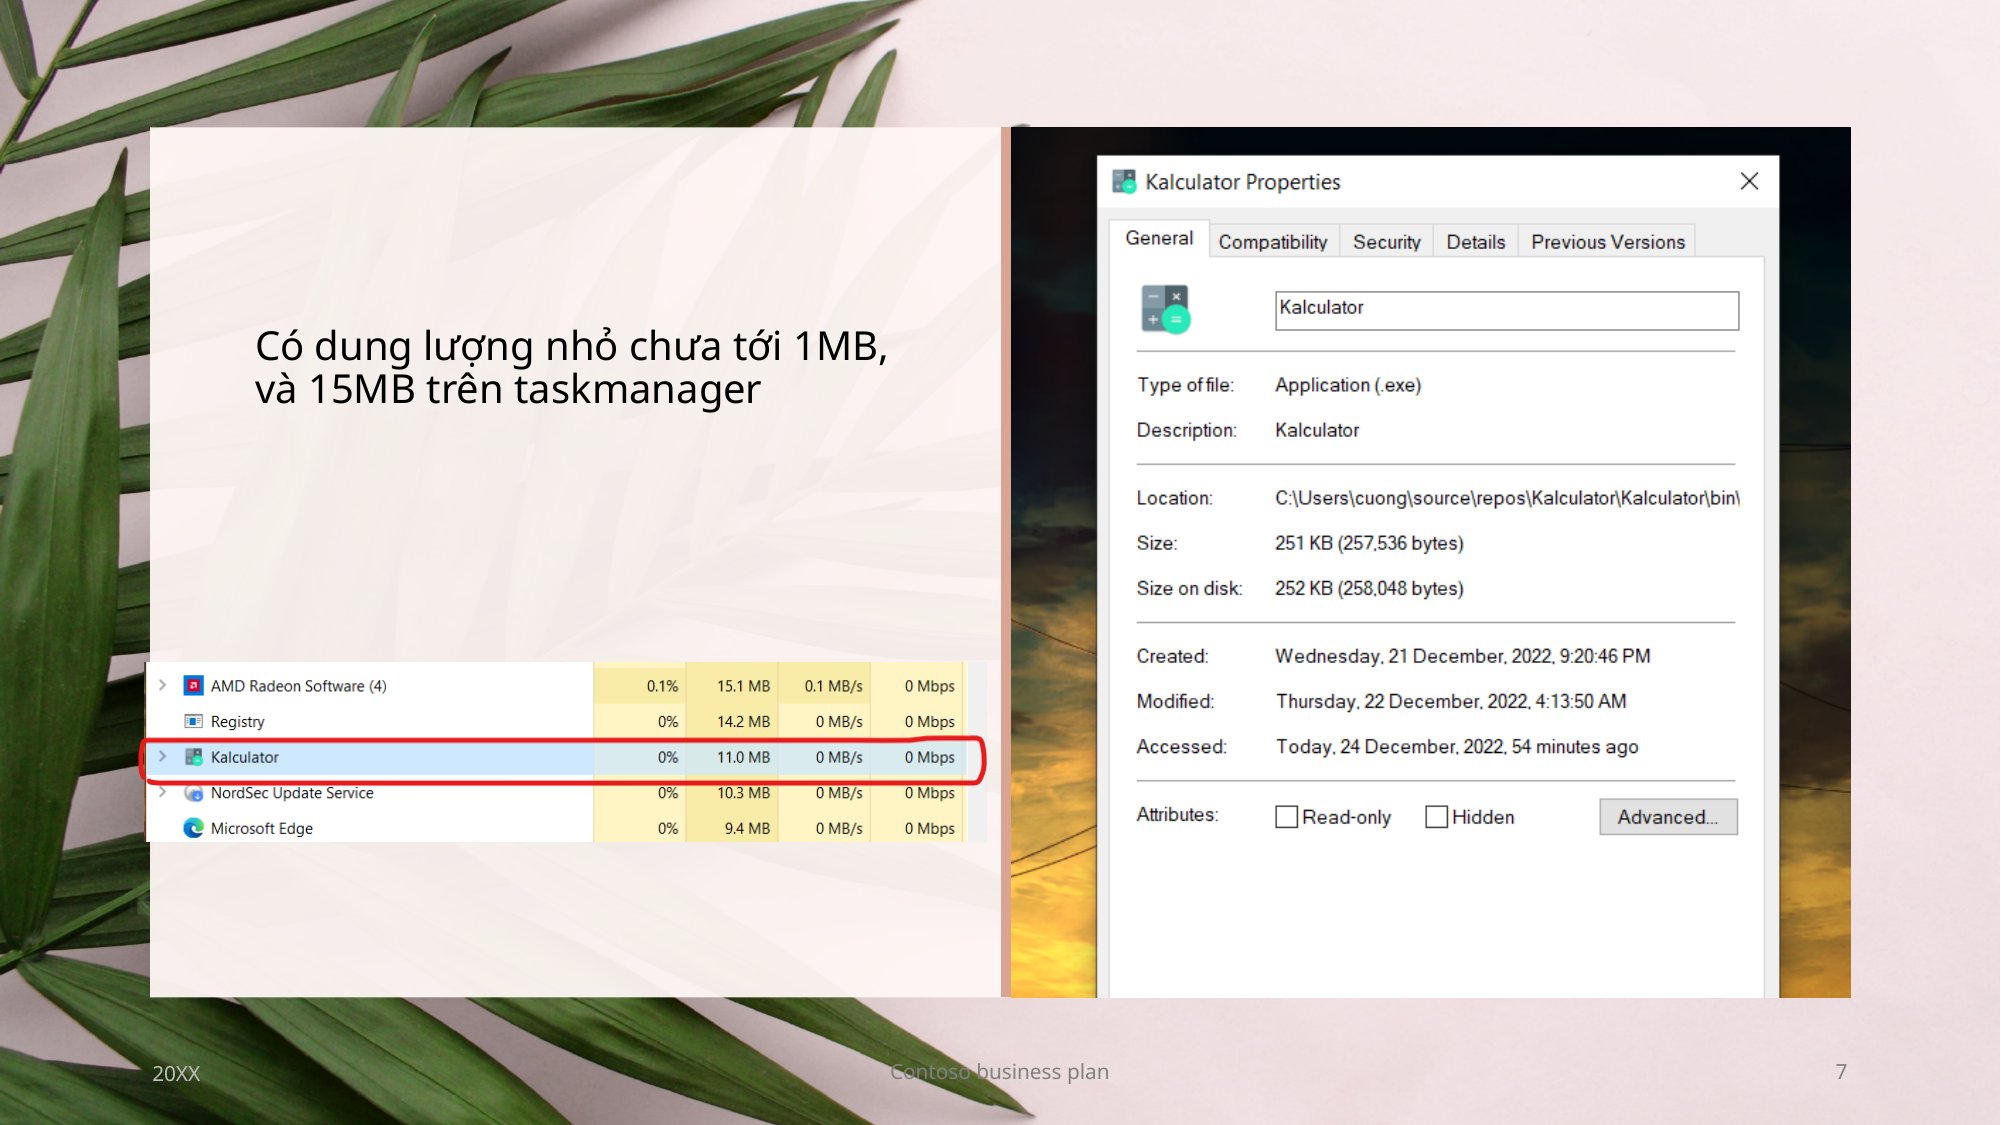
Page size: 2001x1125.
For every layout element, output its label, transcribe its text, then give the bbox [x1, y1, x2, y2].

title Có dung lượng nhỏ chưa tới 1MB, và 15MB trên taskmanager [240, 299, 911, 438]
footer Contoso business plan [662, 1042, 1338, 1103]
picture [0, 0, 2000, 1125]
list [137, 662, 988, 842]
slide_number 7 [1412, 1042, 1863, 1103]
slide_number 20XX [137, 1042, 588, 1103]
